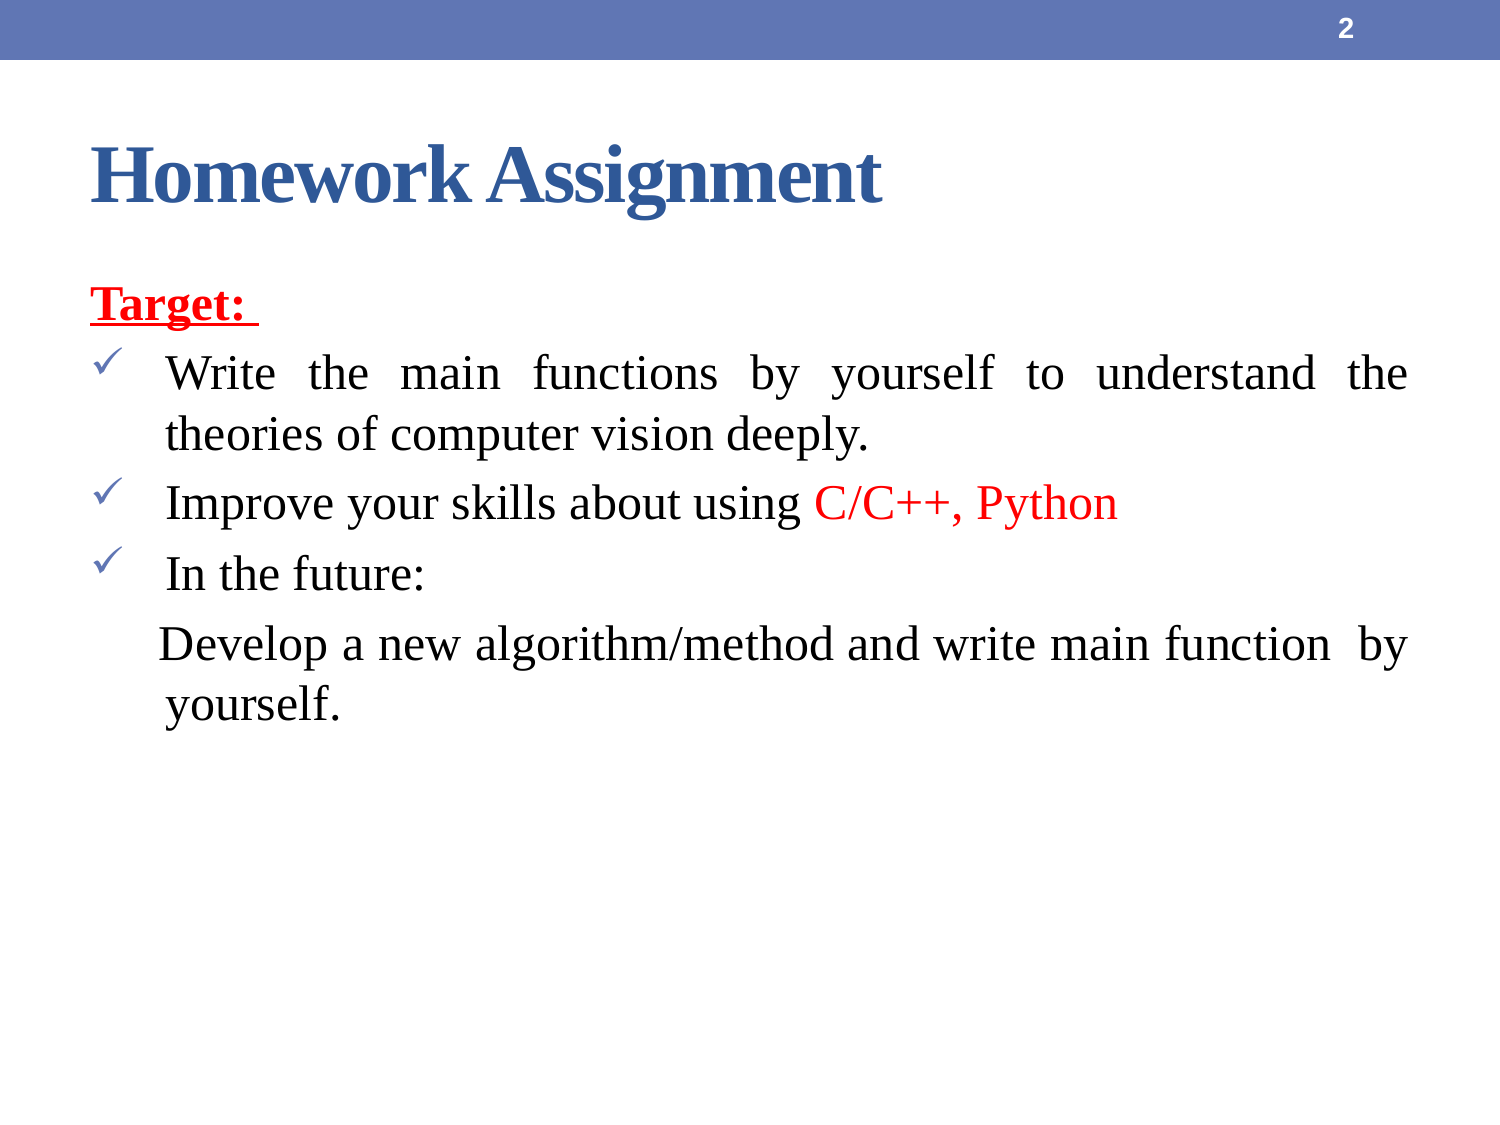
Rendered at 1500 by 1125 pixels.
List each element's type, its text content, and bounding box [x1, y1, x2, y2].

title Homework Assignment [75, 87, 1425, 250]
slide_number 2 [1323, 0, 1499, 54]
list Target: Write the main functions by yourself to understand the theories of computer vision deeply. Improve your skills about using C/C++, Python In the future: Develop a new algorithm/method and write main function by yourself. [75, 262, 1425, 1063]
